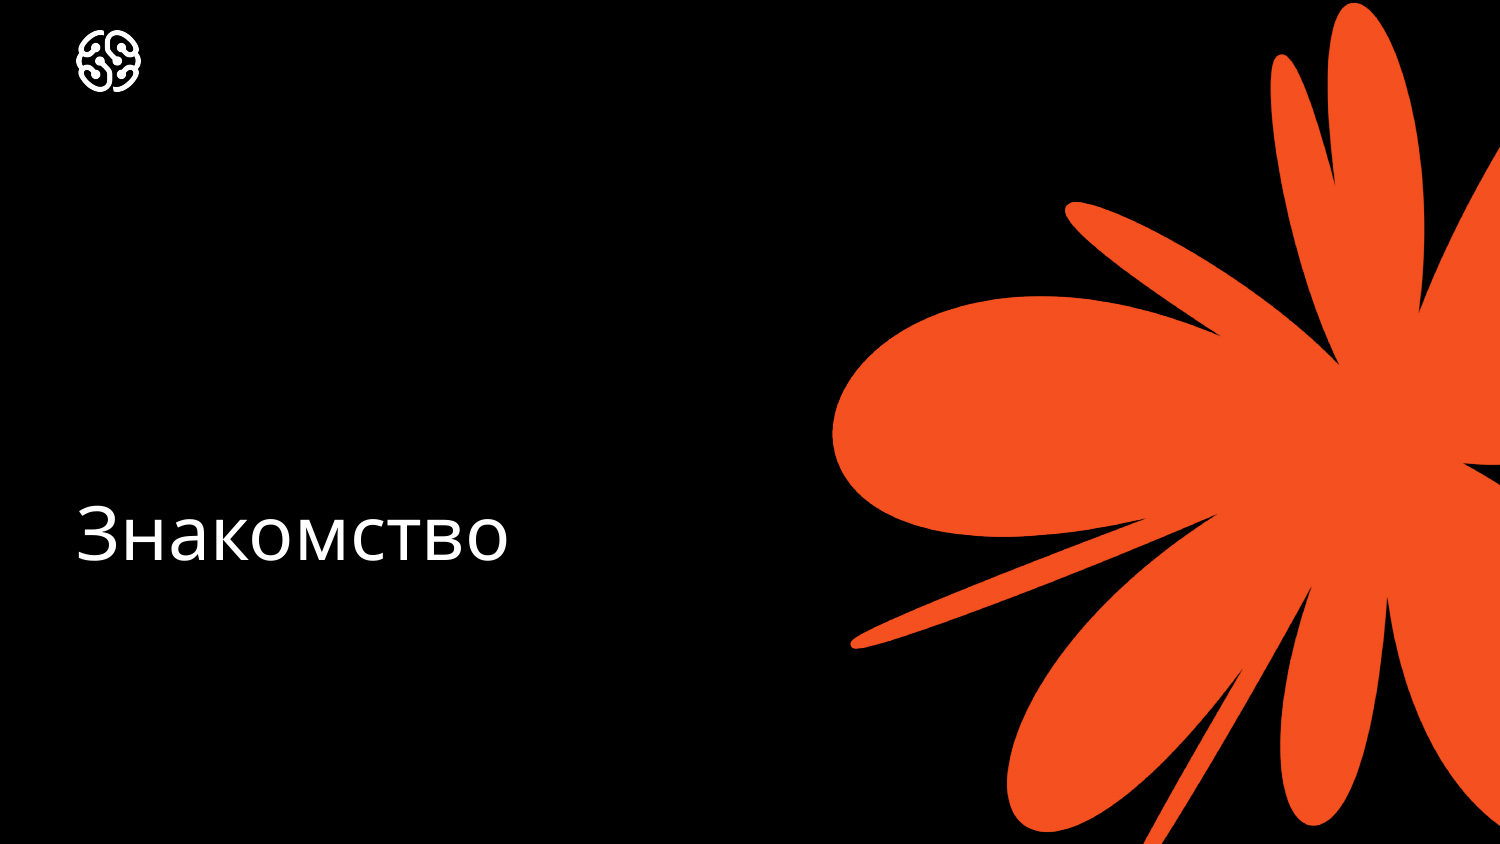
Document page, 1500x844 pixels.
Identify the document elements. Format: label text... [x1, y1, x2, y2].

title Знакомство [76, 171, 1199, 591]
picture [76, 29, 141, 93]
picture [832, 0, 1500, 844]
